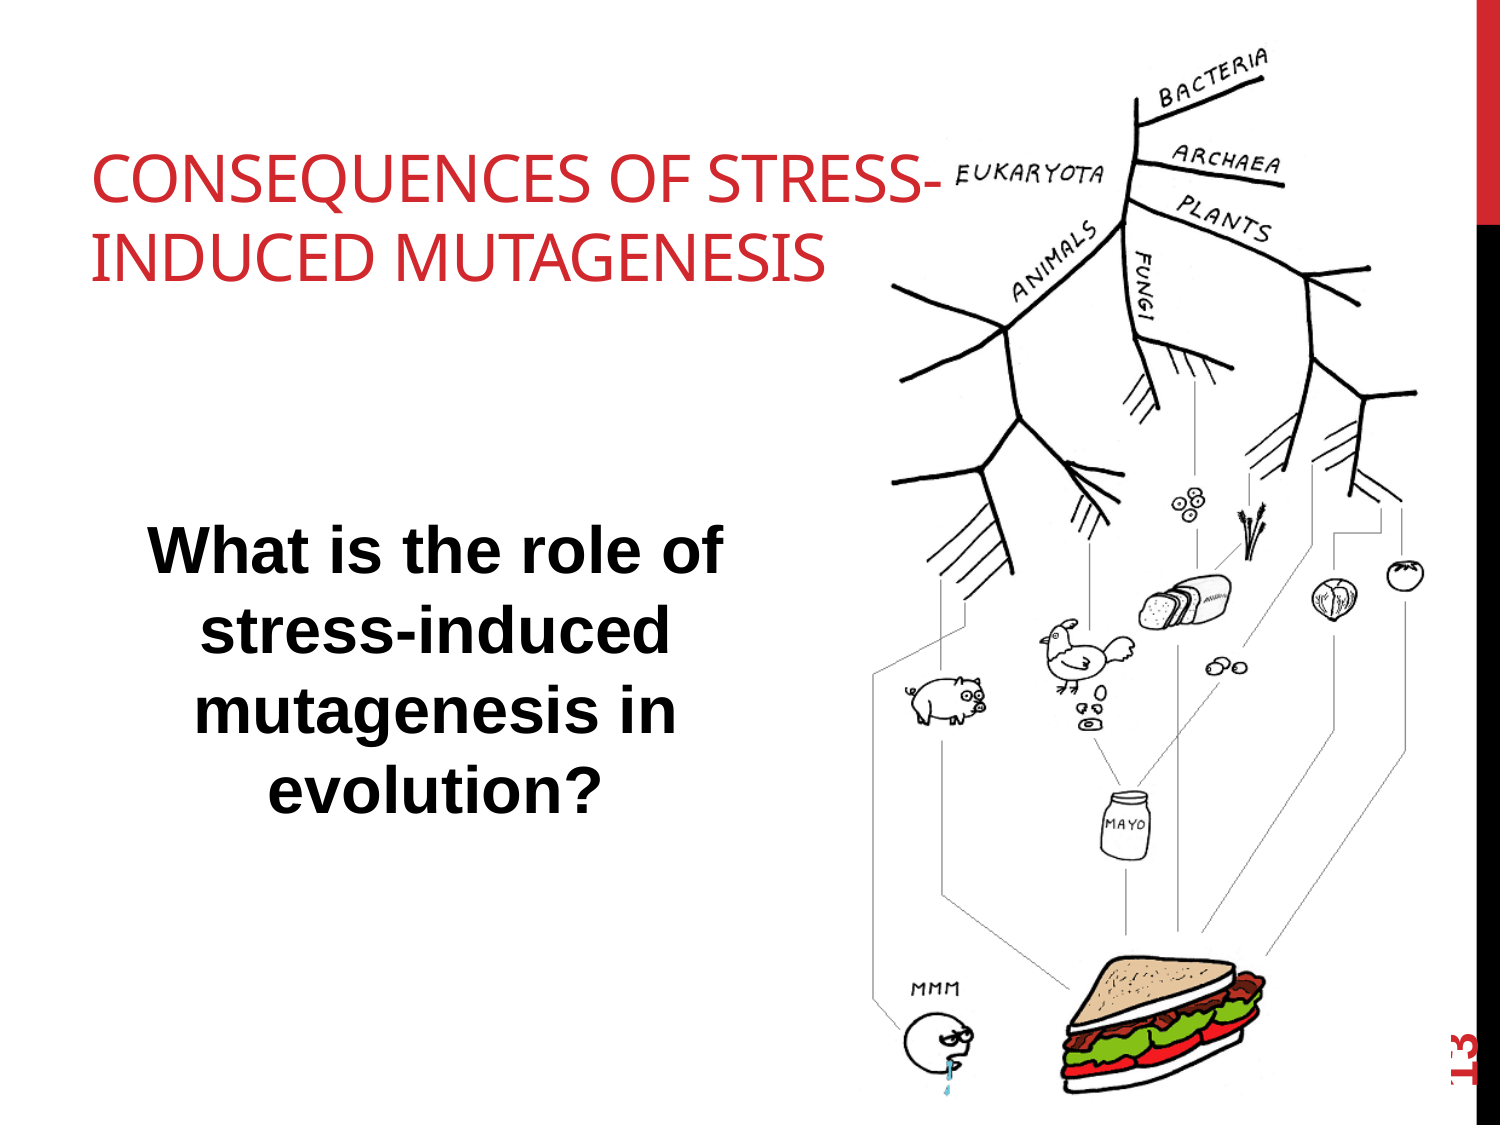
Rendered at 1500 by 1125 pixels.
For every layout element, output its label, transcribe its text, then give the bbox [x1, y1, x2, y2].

picture [843, 35, 1452, 1107]
slide_number 13 [1459, 887, 1488, 1104]
title Consequences of stress-induced mutagenesis [75, 77, 842, 303]
list What is the role of stress-induced mutagenesis in evolution? [75, 287, 798, 1005]
